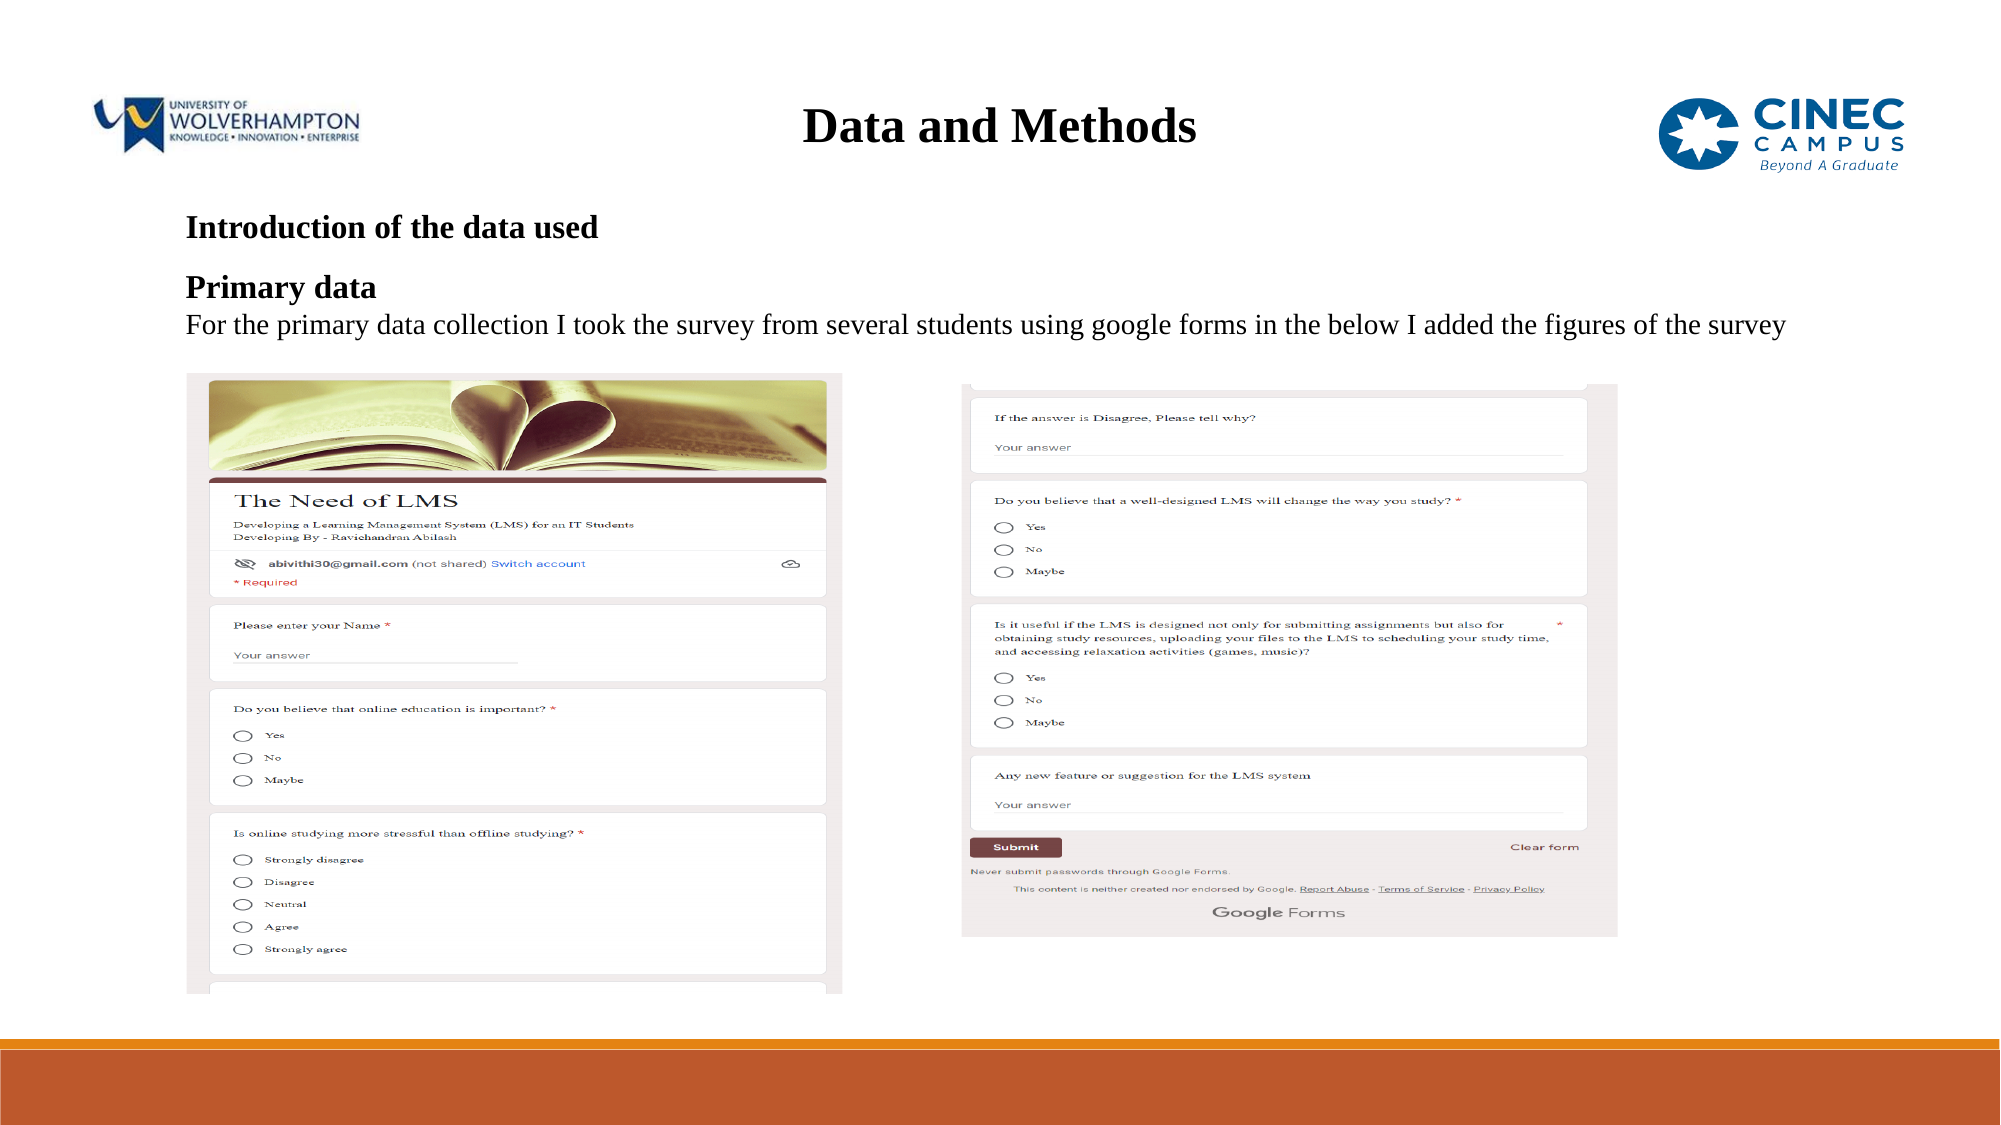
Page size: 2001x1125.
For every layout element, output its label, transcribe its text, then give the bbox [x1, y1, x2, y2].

picture [961, 383, 1618, 1006]
picture [90, 93, 364, 156]
text_box Introduction of the data used Primary data For the primary data collection I took the survey from several students using google forms in the below I added the figures of the survey [170, 178, 1882, 388]
picture [186, 372, 843, 995]
text_box Data and Methods [91, 84, 1909, 265]
picture [1655, 93, 1910, 175]
